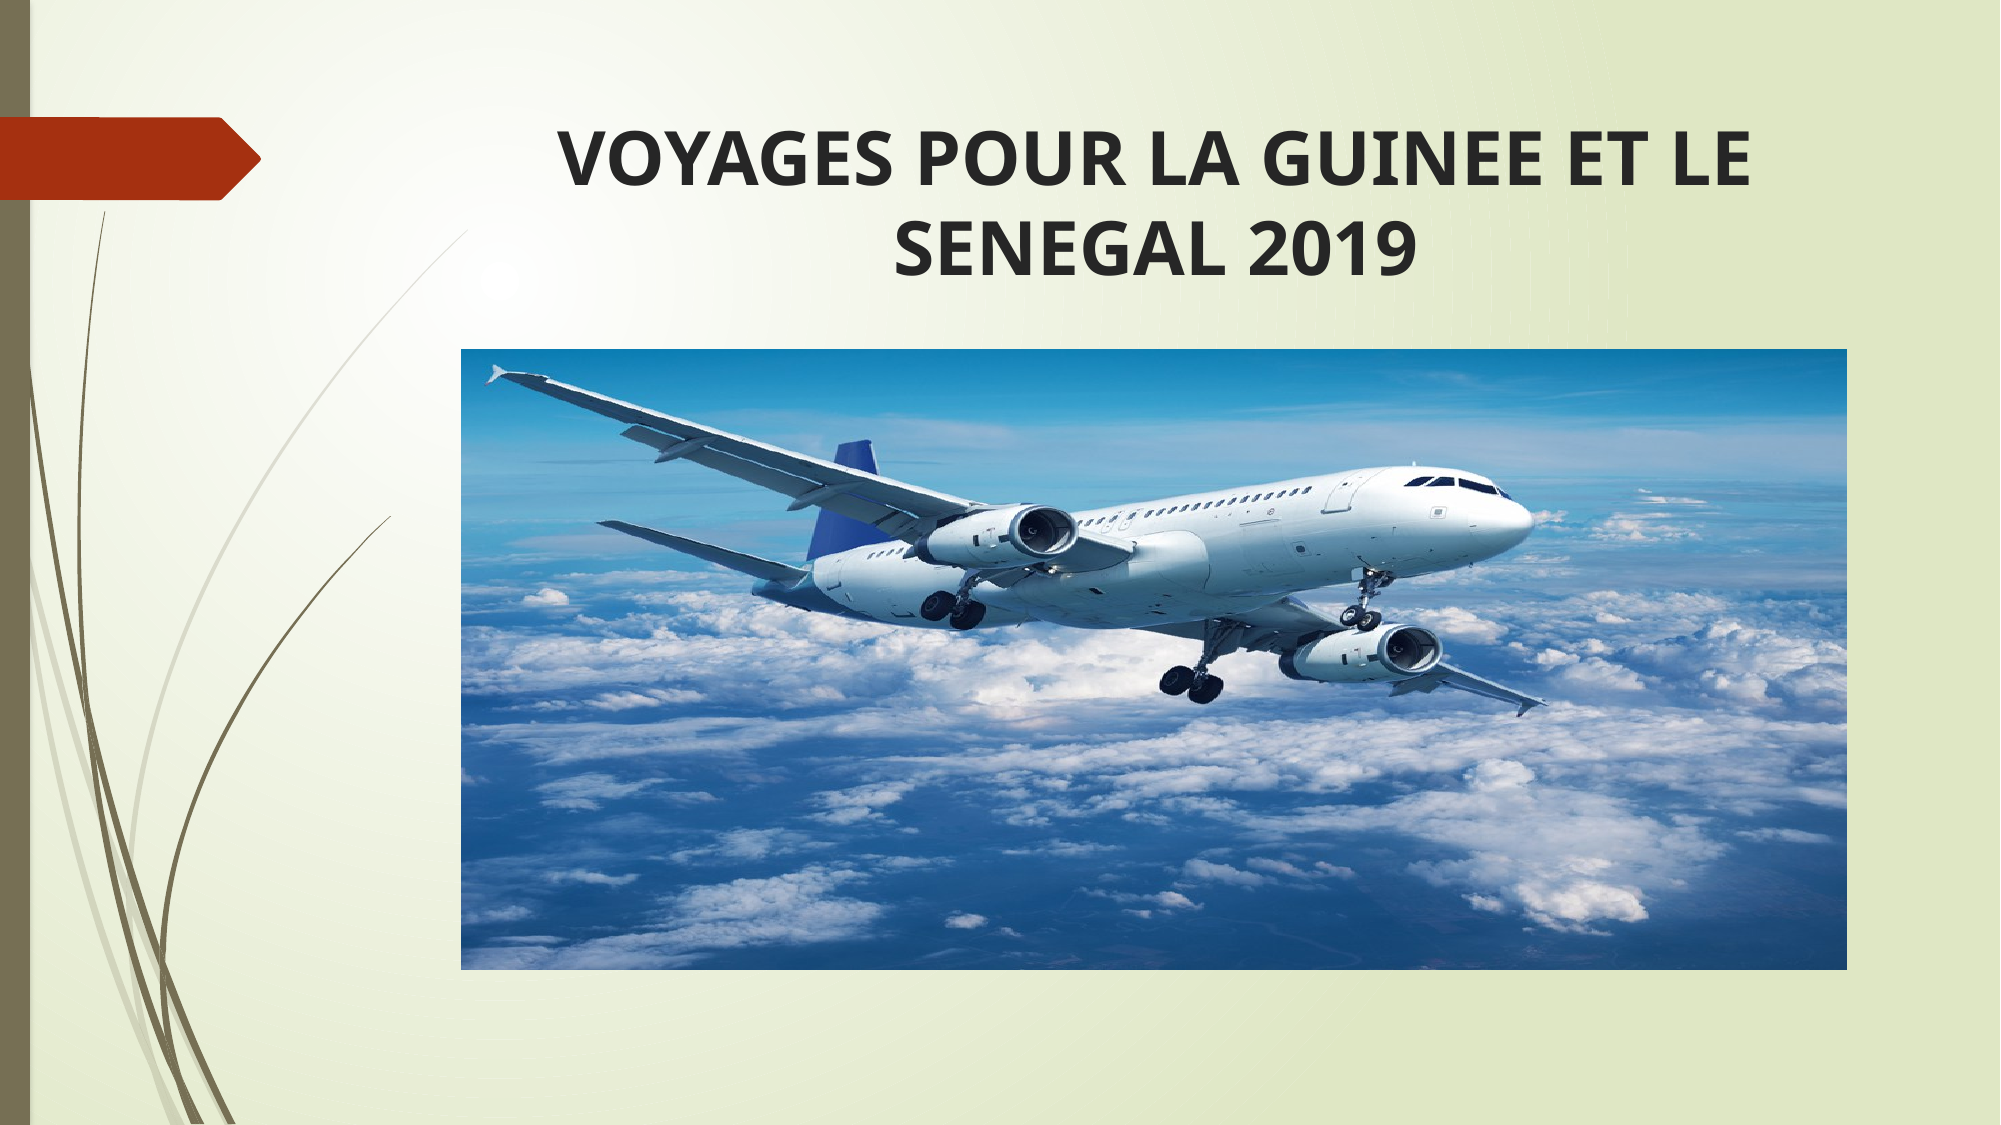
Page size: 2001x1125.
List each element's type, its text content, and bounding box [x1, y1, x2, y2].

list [461, 349, 1847, 971]
title VOYAGES POUR LA GUINEE ET LE SENEGAL 2019 [425, 102, 1888, 313]
